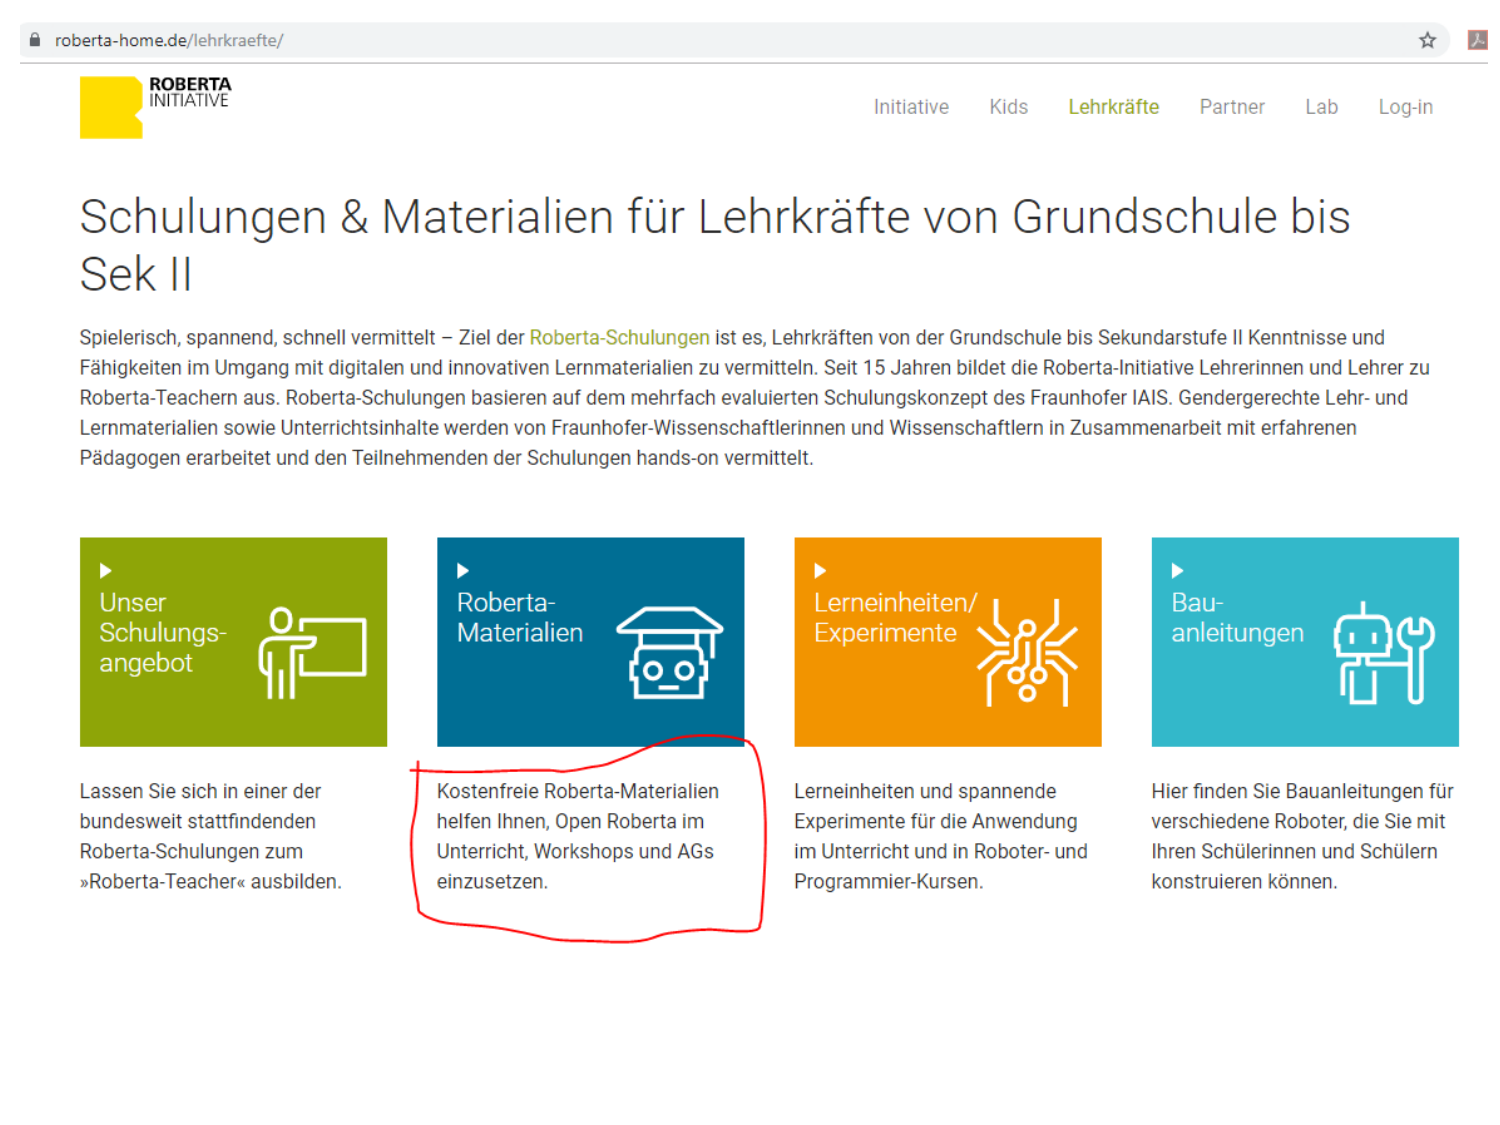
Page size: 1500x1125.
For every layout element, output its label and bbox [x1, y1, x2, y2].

picture [20, 19, 1488, 966]
